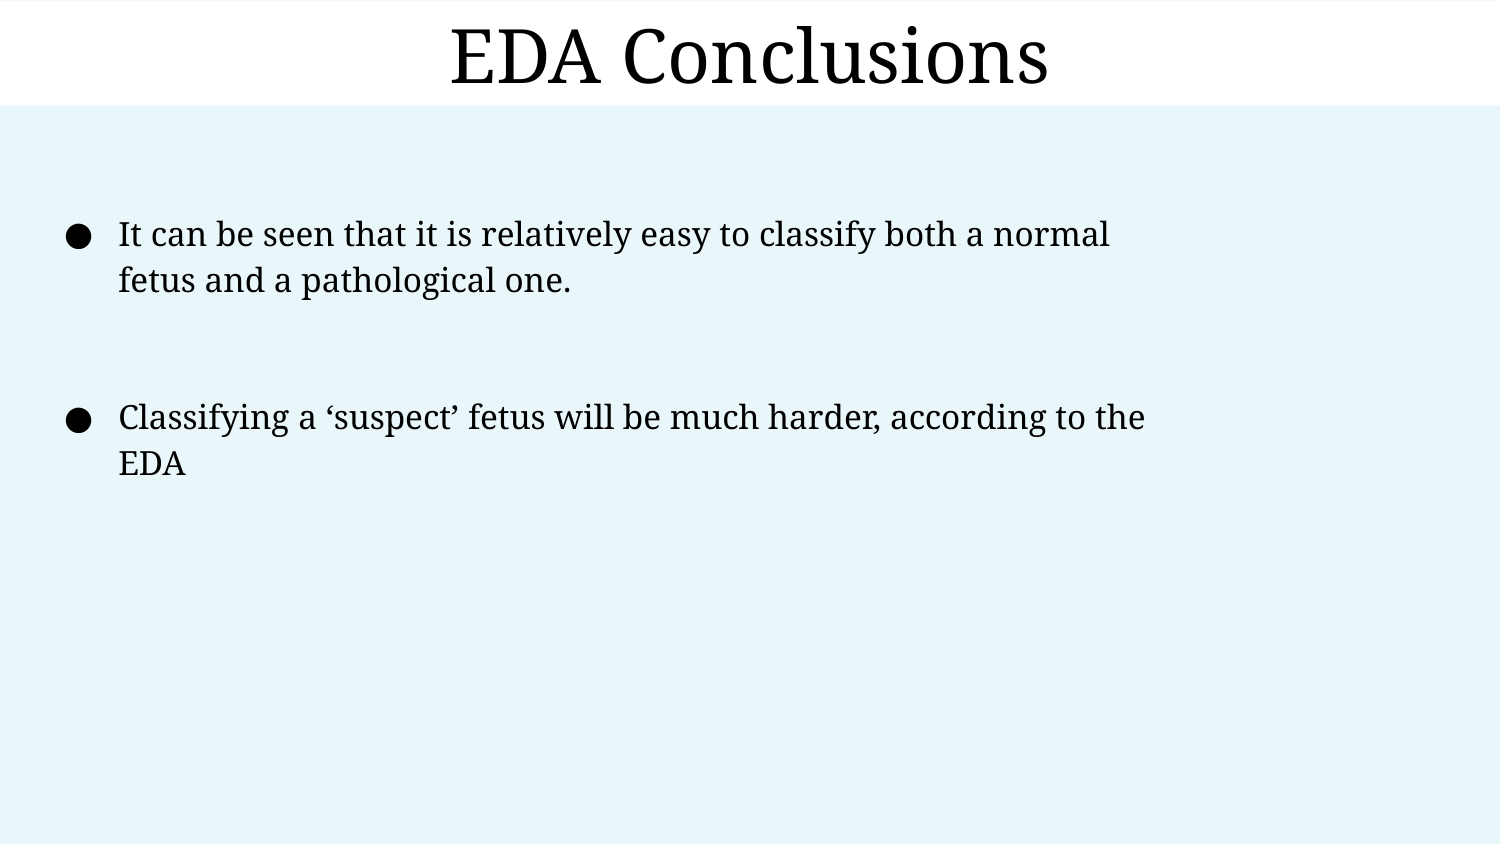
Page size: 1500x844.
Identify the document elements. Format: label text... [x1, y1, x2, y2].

text_box It can be seen that it is relatively easy to classify both a normal fetus and a pathological one. Classifying a ‘suspect’ fetus will be much harder, according to the EDA [0, 106, 1189, 498]
text_box EDA Conclusions [0, 0, 1500, 106]
